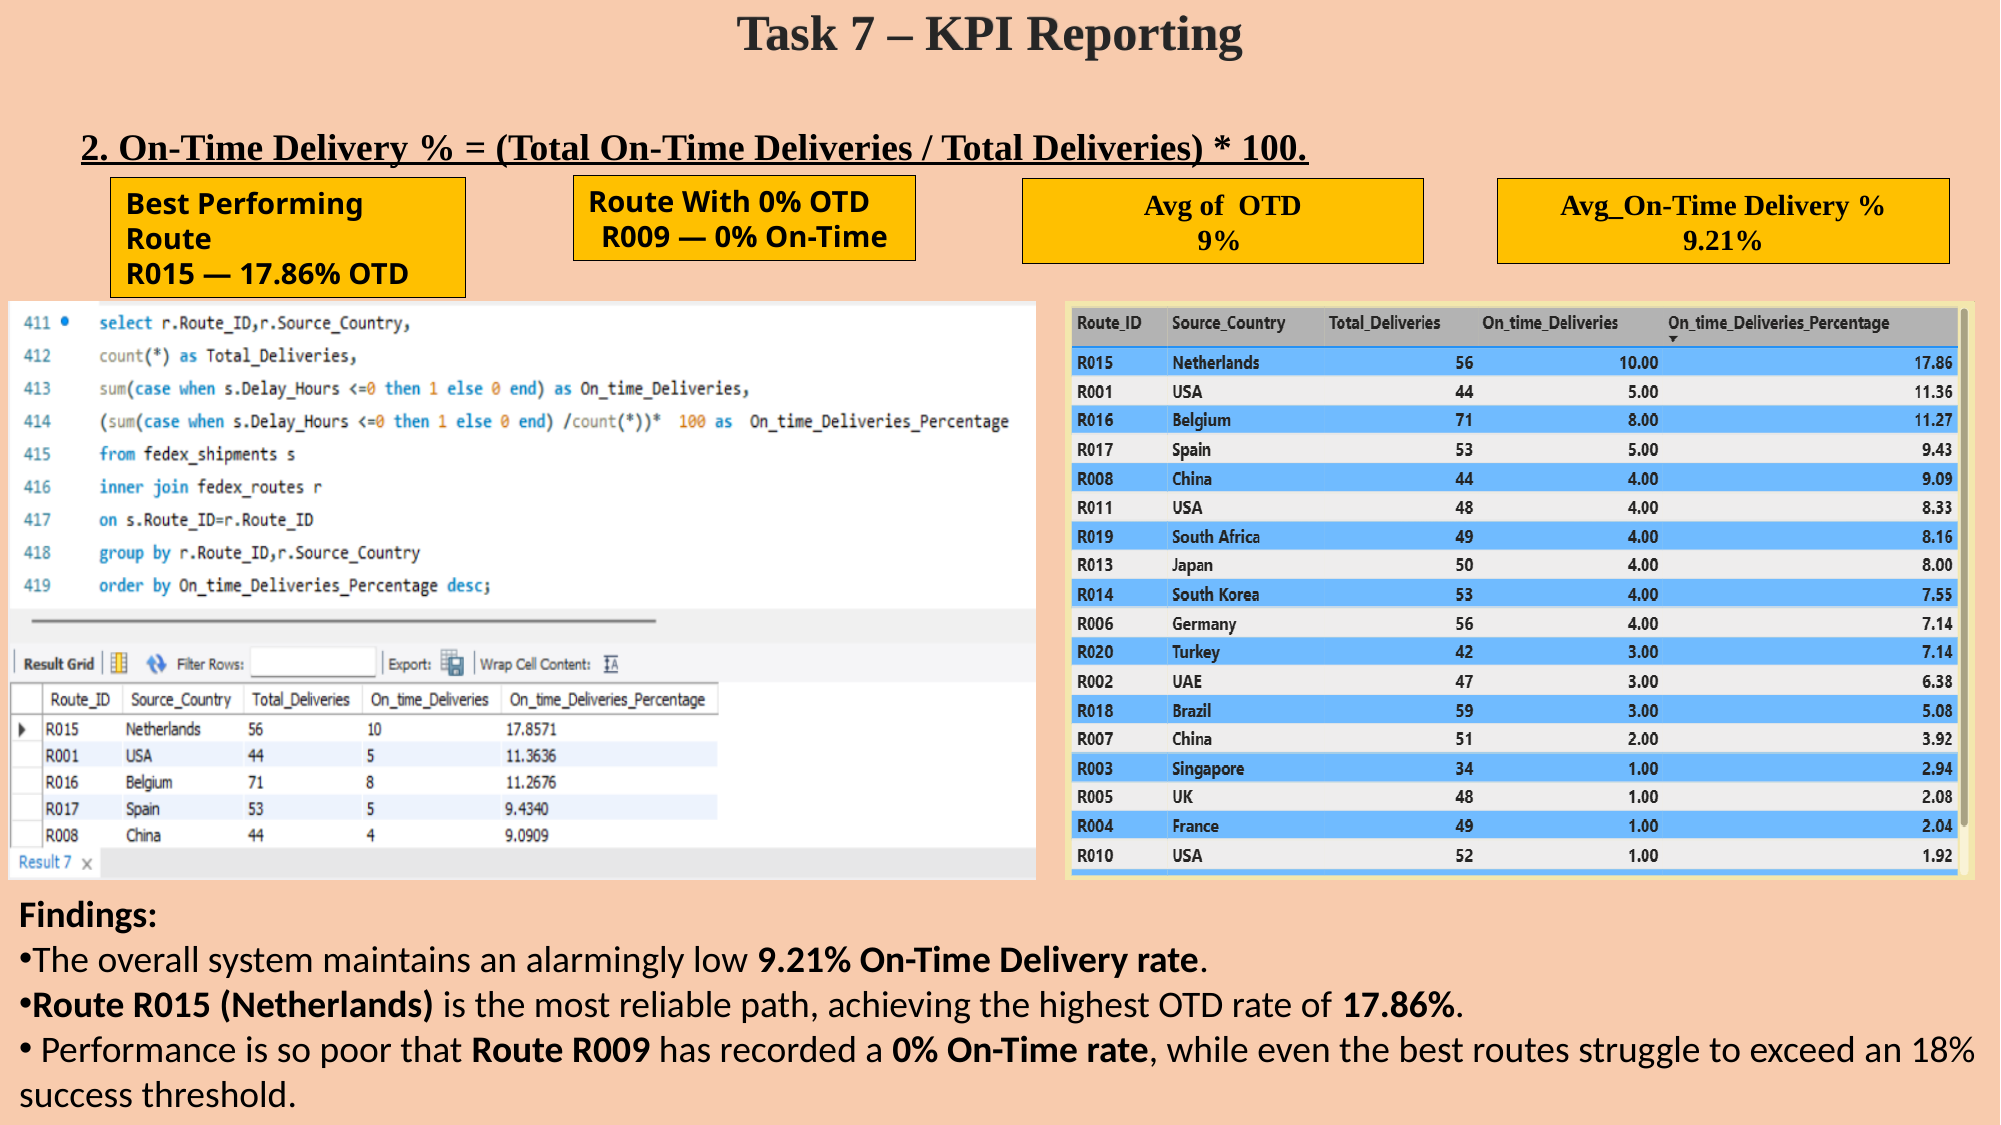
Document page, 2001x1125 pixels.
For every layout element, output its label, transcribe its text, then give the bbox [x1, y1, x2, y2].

text_box Findings: The overall system maintains an alarmingly low 9.21% On-Time Delivery rate. Route R015 (Netherlands) is the most reliable path, achieving the highest OTD rate of 17.86%. Performance is so poor that Route R009 has recorded a 0% On-Time rate, while even the best routes struggle to exceed an 18% success threshold. [4, 882, 1996, 1123]
text_box Avg_On-Time Delivery % 9.21% [1497, 178, 1950, 264]
text_box 2. On-Time Delivery % = (Total On-Time Deliveries / Total Deliveries) * 100. [65, 115, 1540, 176]
picture [8, 301, 1036, 880]
text_box Route With 0% OTD R009 — 0% On-Time [573, 175, 916, 261]
picture [1065, 301, 1975, 880]
text_box Avg of OTD 9% [1022, 178, 1424, 264]
text_box Best Performing Route R015 — 17.86% OTD [110, 177, 466, 298]
text_box Task 7 – KPI Reporting [482, 35, 1498, 114]
